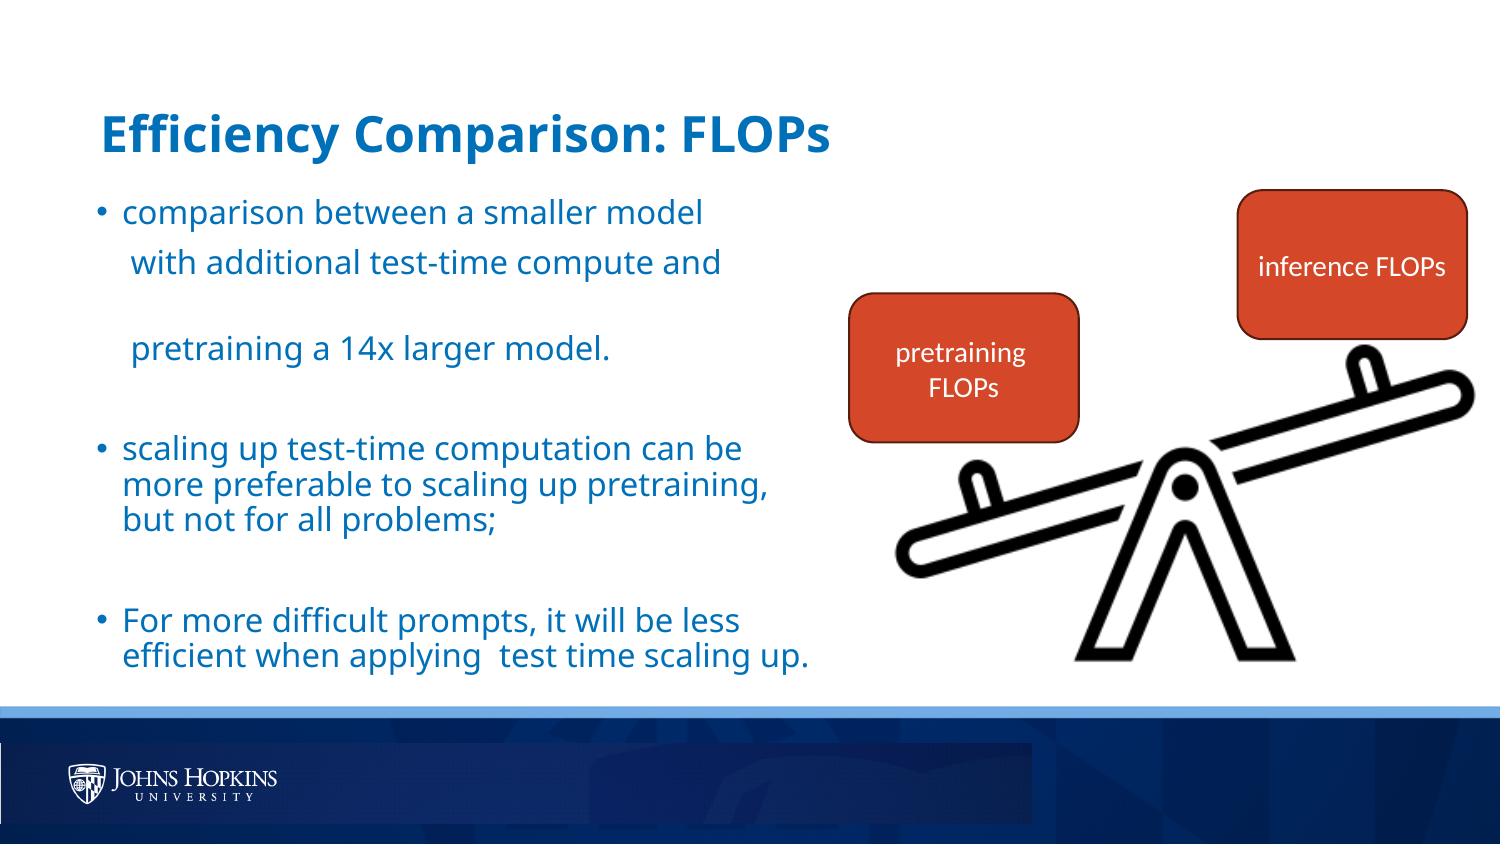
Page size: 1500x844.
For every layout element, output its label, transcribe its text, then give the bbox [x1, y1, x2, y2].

picture [0, 0, 1500, 844]
list comparison between a smaller model with additional test-time compute and pretraining a 14x larger model. scaling up test-time computation can be more preferable to scaling up pretraining, but not for all problems; For more difficult prompts, it will be less efficient when applying test time scaling up. [85, 190, 828, 714]
text_box pretraining FLOPs [849, 297, 860, 438]
title Efficiency Comparison: FLOPs [89, 35, 1043, 238]
